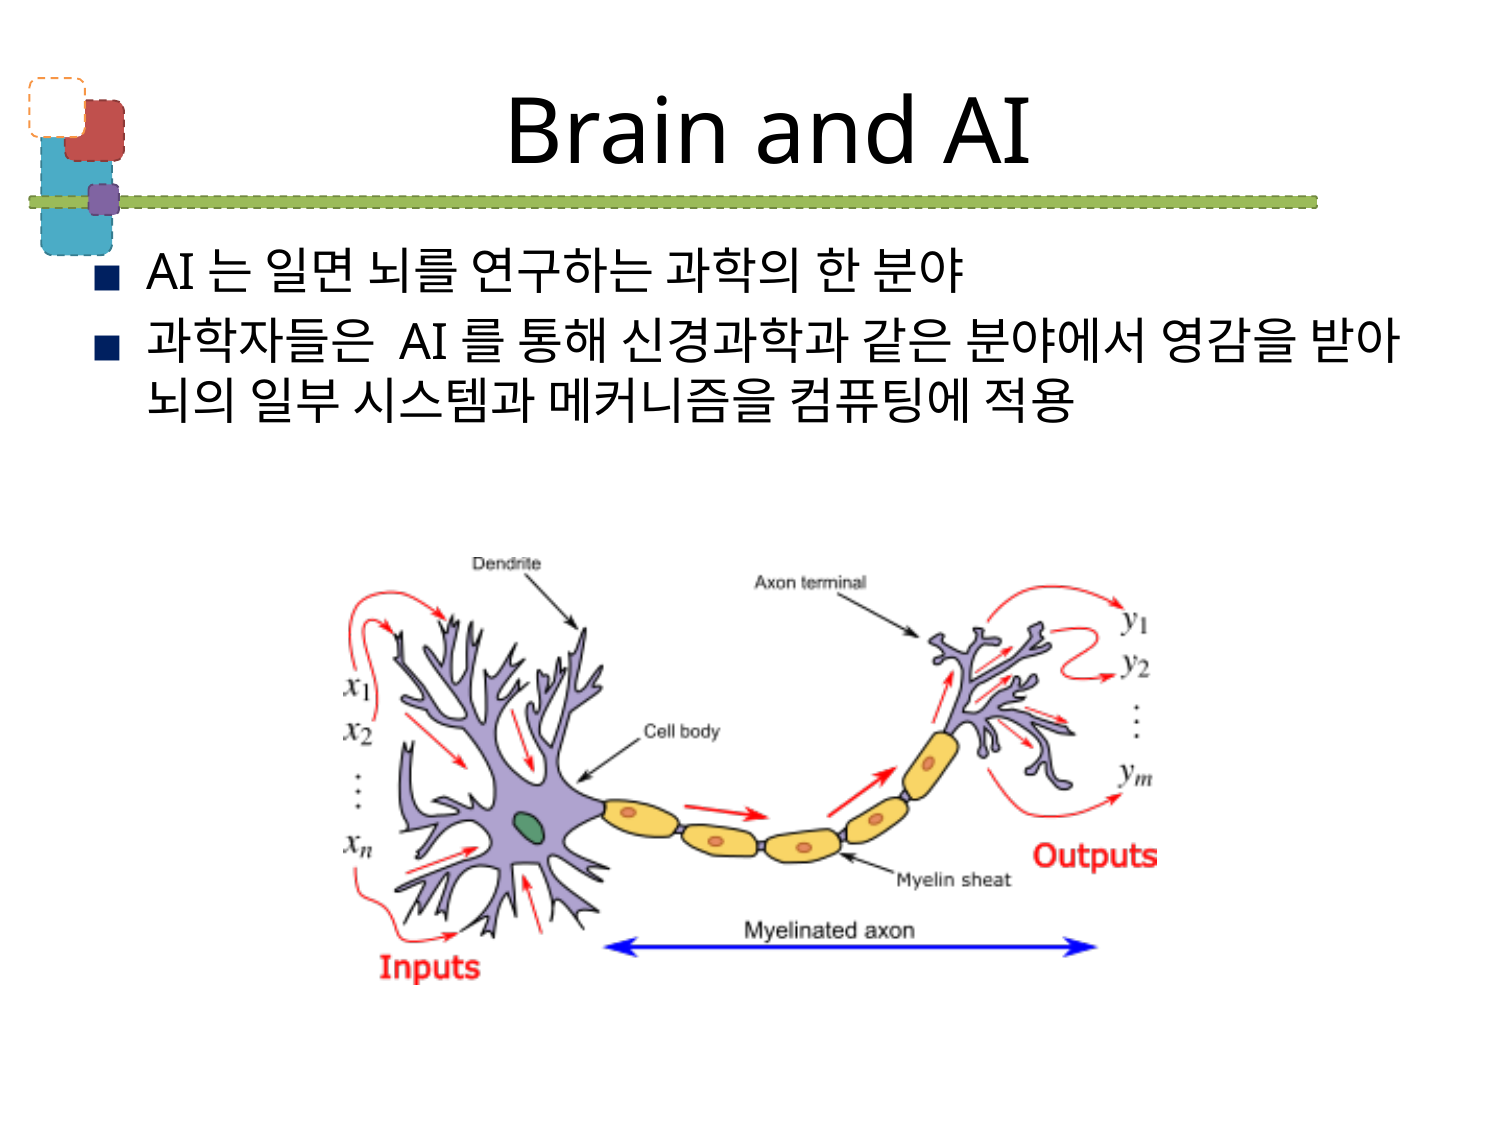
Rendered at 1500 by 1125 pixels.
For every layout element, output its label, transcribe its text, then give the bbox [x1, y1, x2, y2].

title Brain and AI [112, 45, 1425, 209]
picture [343, 557, 1157, 985]
list AI는 일면 뇌를 연구하는 과학의 한 분야 과학자들은 AI를 통해 신경과학과 같은 분야에서 영감을 받아 뇌의 일부 시스템과 메커니즘을 컴퓨팅에 적용 [75, 231, 1425, 1005]
